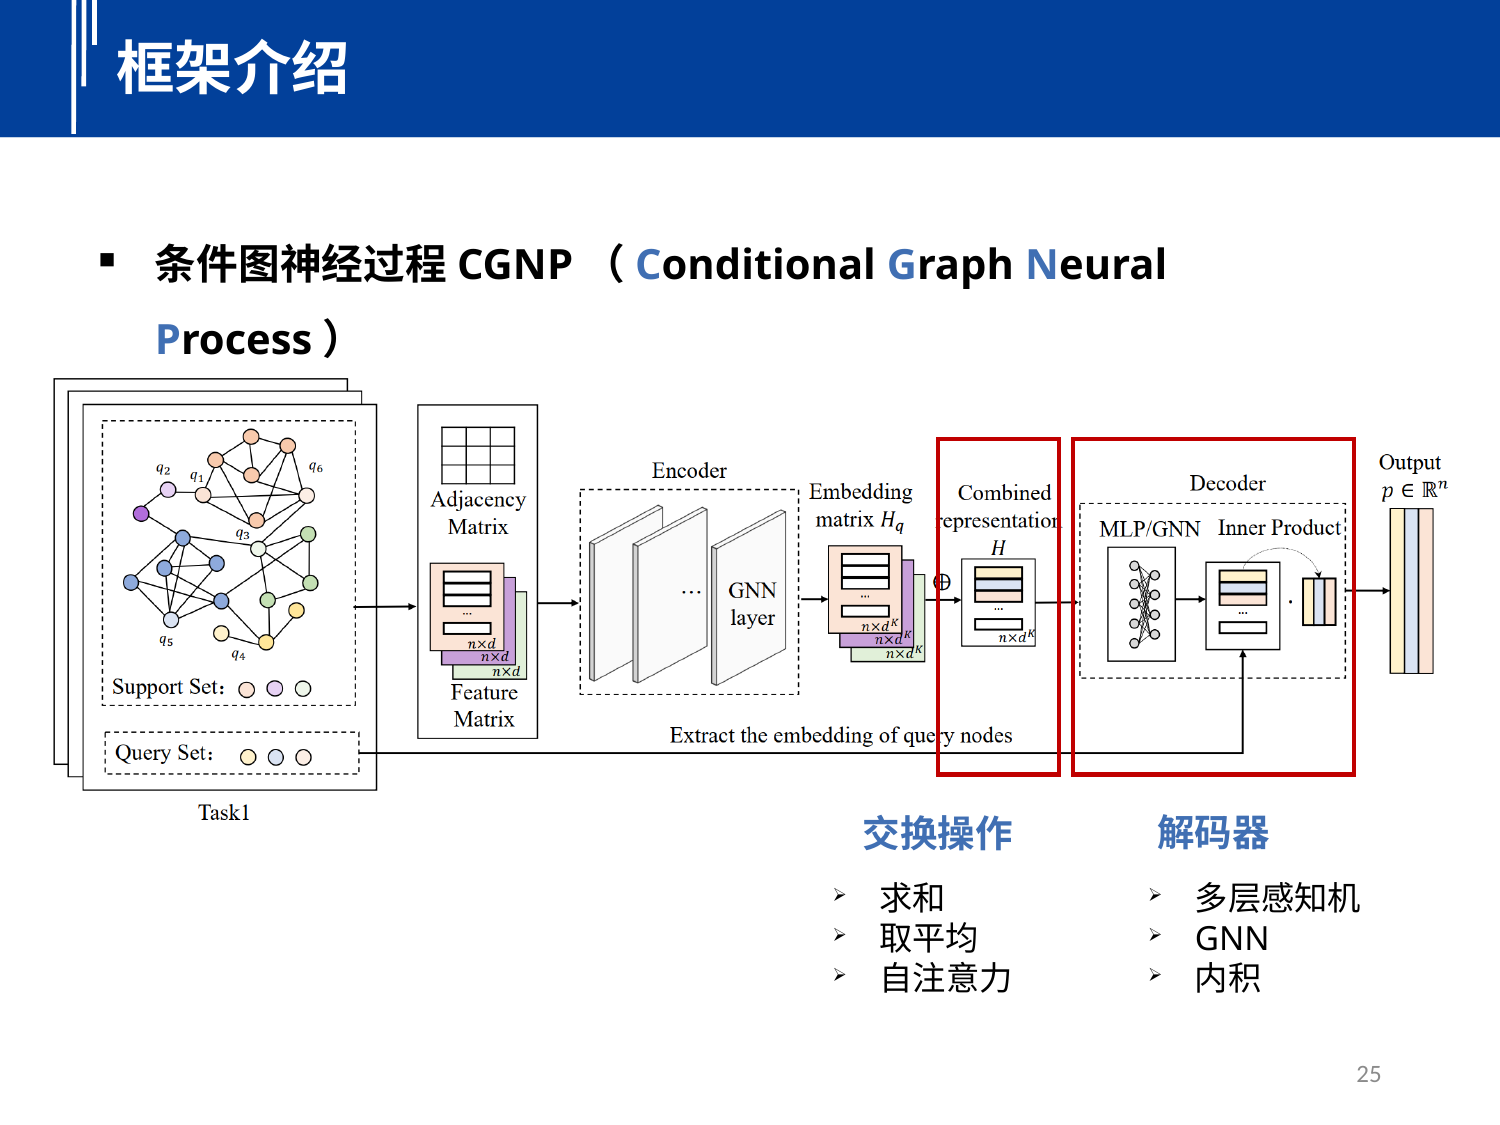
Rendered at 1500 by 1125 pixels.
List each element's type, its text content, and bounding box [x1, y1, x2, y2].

slide_number 25 [1059, 1042, 1397, 1103]
picture [36, 356, 1464, 824]
text_box 条件图神经过程CGNP（Conditional Graph Neural Process） [83, 205, 1370, 356]
text_box 框架介绍 [102, 23, 1500, 109]
text_box 求和 取平均 自注意力 [817, 869, 1028, 1005]
text_box 交换操作 [848, 824, 1028, 862]
text_box [0, 0, 1500, 138]
text_box 多层感知机 GNN 内积 [1133, 869, 1377, 1005]
text_box 解码器 [1142, 824, 1285, 862]
